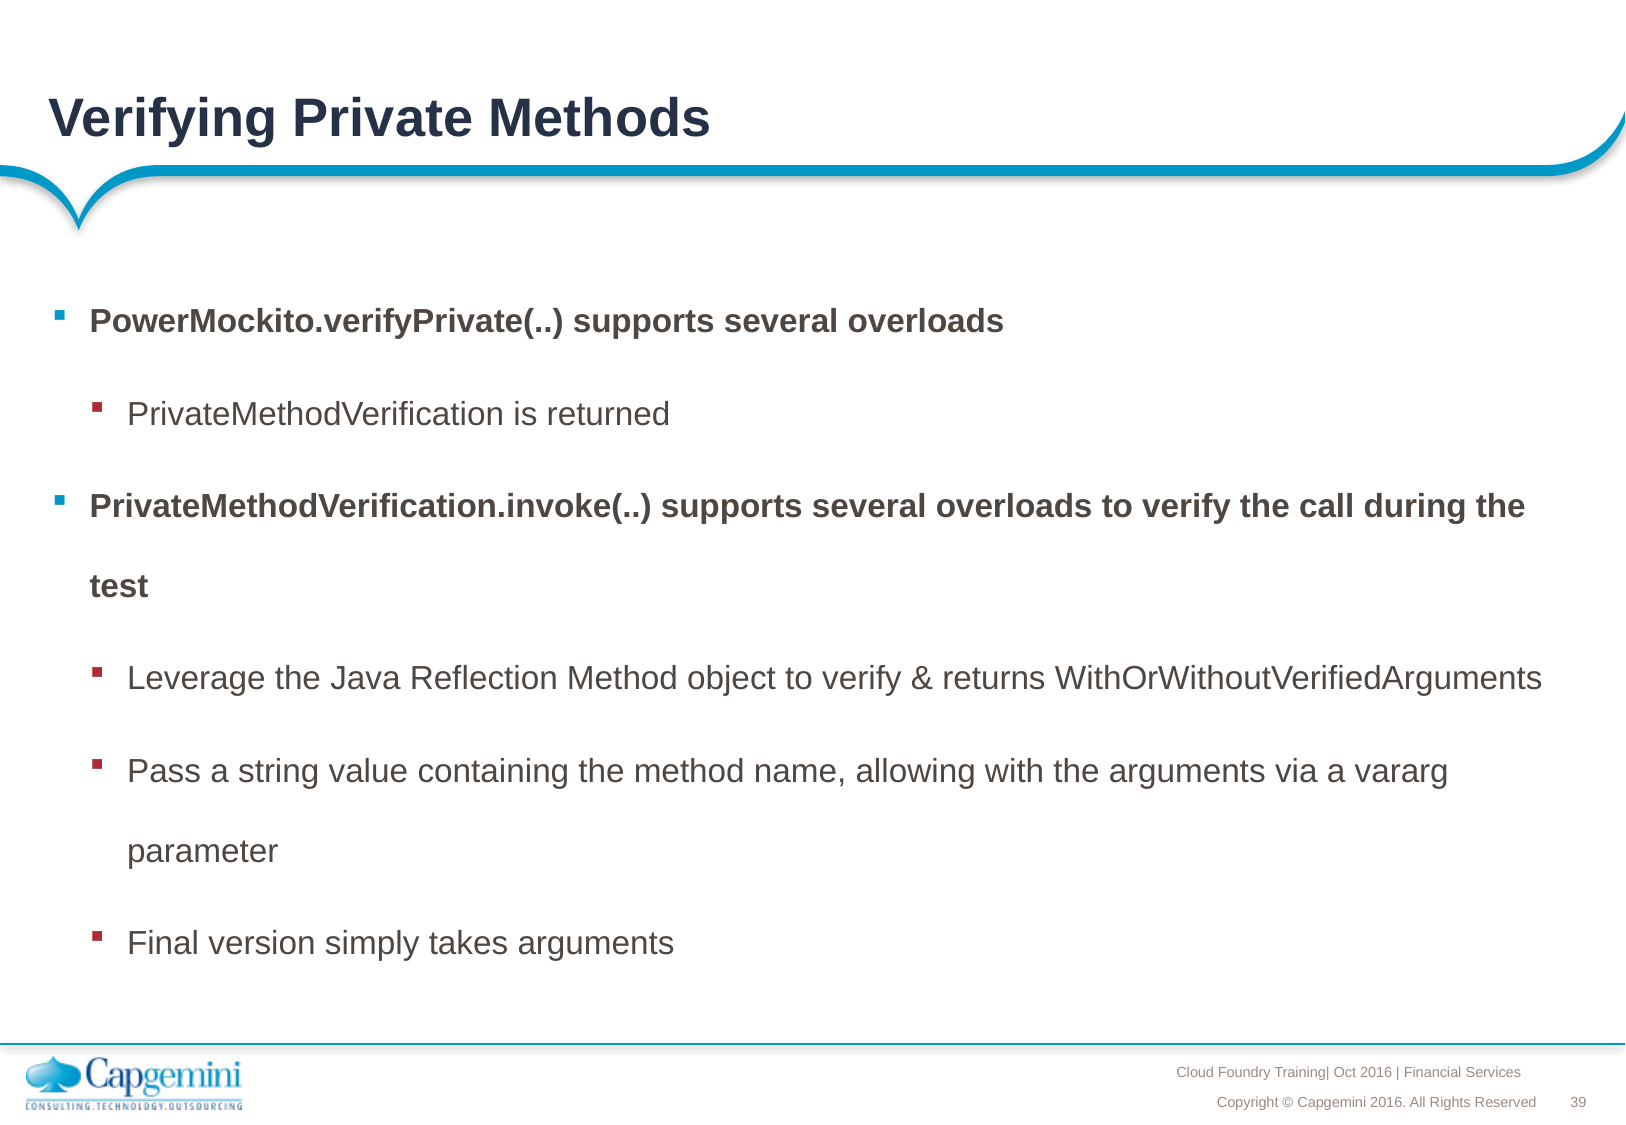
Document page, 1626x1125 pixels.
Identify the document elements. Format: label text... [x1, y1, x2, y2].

picture [26, 1056, 242, 1110]
title Verifying Private Methods [0, 0, 1625, 165]
list PowerMockito.verifyPrivate(..) supports several overloads PrivateMethodVerification is returned PrivateMethodVerification.invoke(..) supports several overloads to verify the call during the test Leverage the Java Reflection Method object to verify & returns WithOrWithoutVerifiedArguments Pass a string value containing the method name, allowing with the arguments via a vararg parameter Final version simply takes arguments [52, 247, 1573, 1000]
